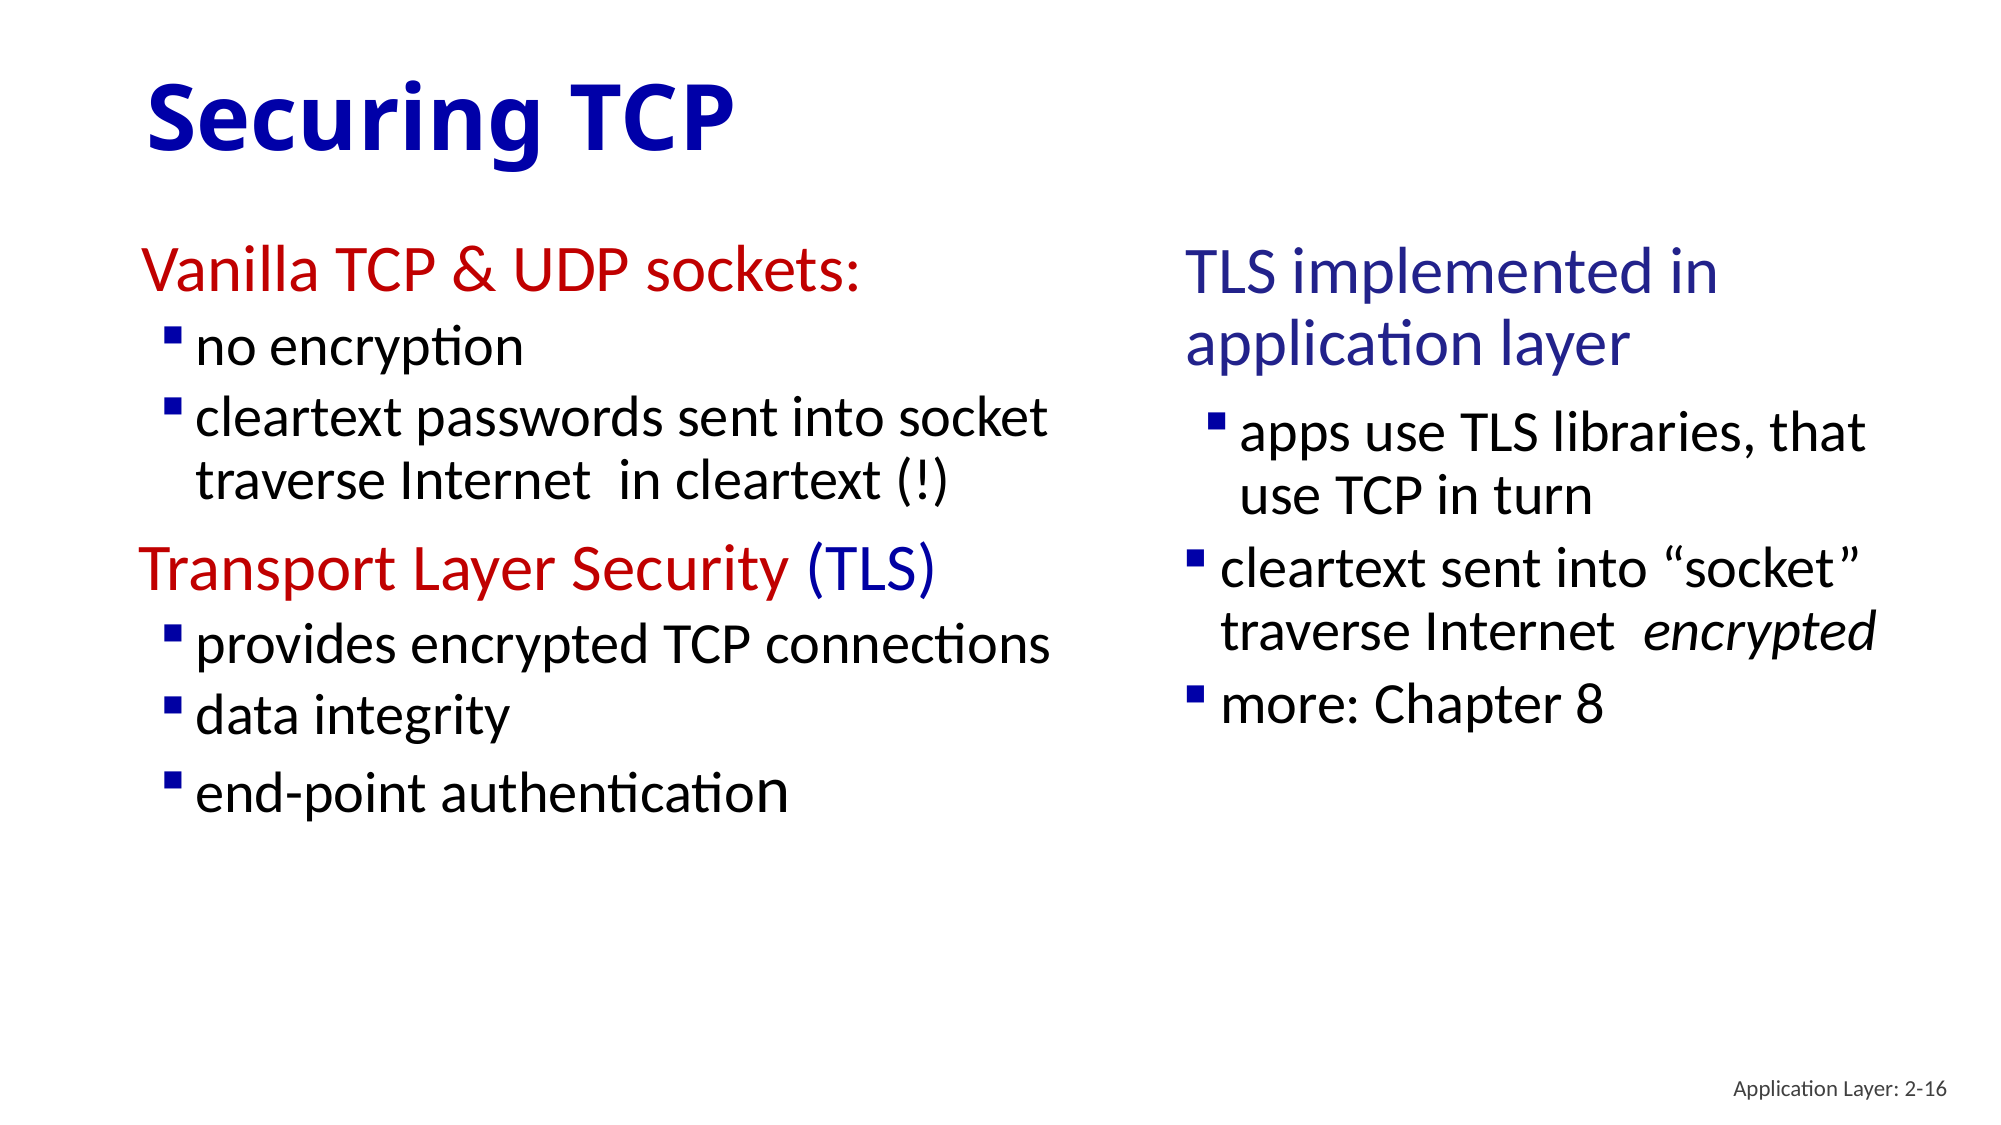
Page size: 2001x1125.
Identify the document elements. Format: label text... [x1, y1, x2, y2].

text_box TLS implemented in application layer apps use TLS libraries, that use TCP in turn cleartext sent into “socket” traverse Internet encrypted more: Chapter 8 [1167, 228, 1908, 992]
text_box Vanilla TCP & UDP sockets: no encryption cleartext passwords sent into socket traverse Internet in cleartext (!) Transport Layer Security (TLS) provides encrypted TCP connections data integrity end-point authentication [123, 226, 1101, 1040]
slide_number Application Layer: 2-16 [1512, 1056, 1963, 1117]
title Securing TCP [131, 47, 1856, 195]
